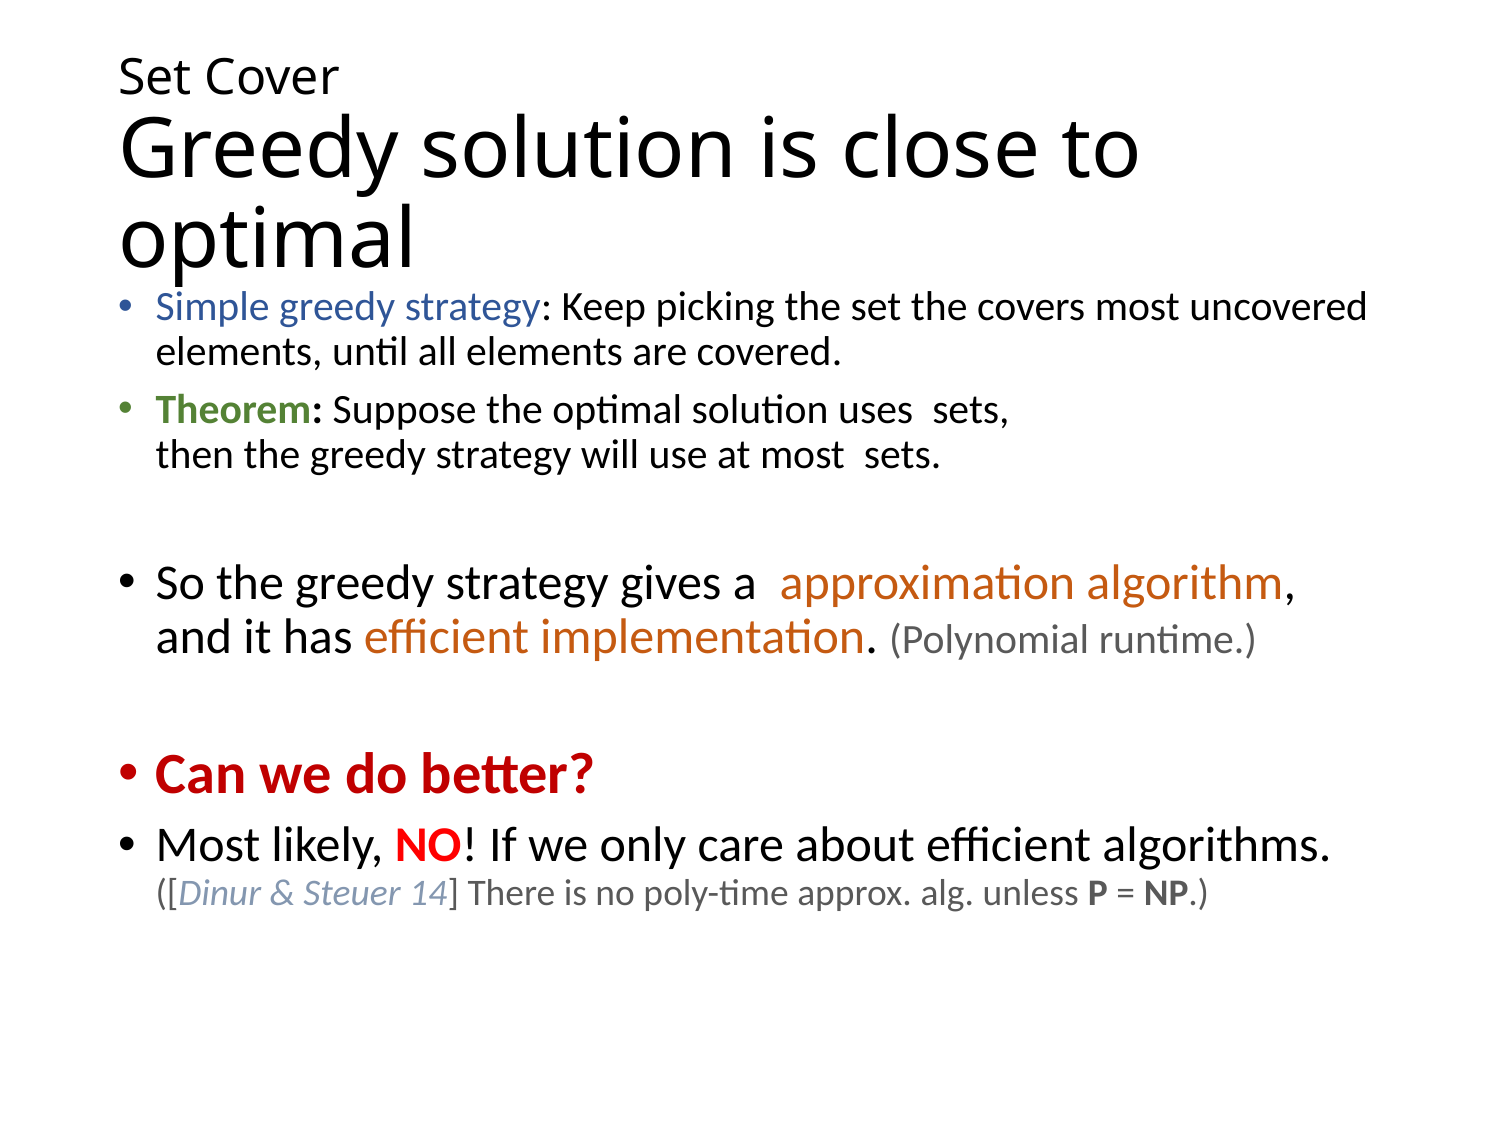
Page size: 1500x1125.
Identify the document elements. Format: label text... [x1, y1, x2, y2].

title Set Cover Greedy solution is close to optimal [103, 59, 1397, 278]
